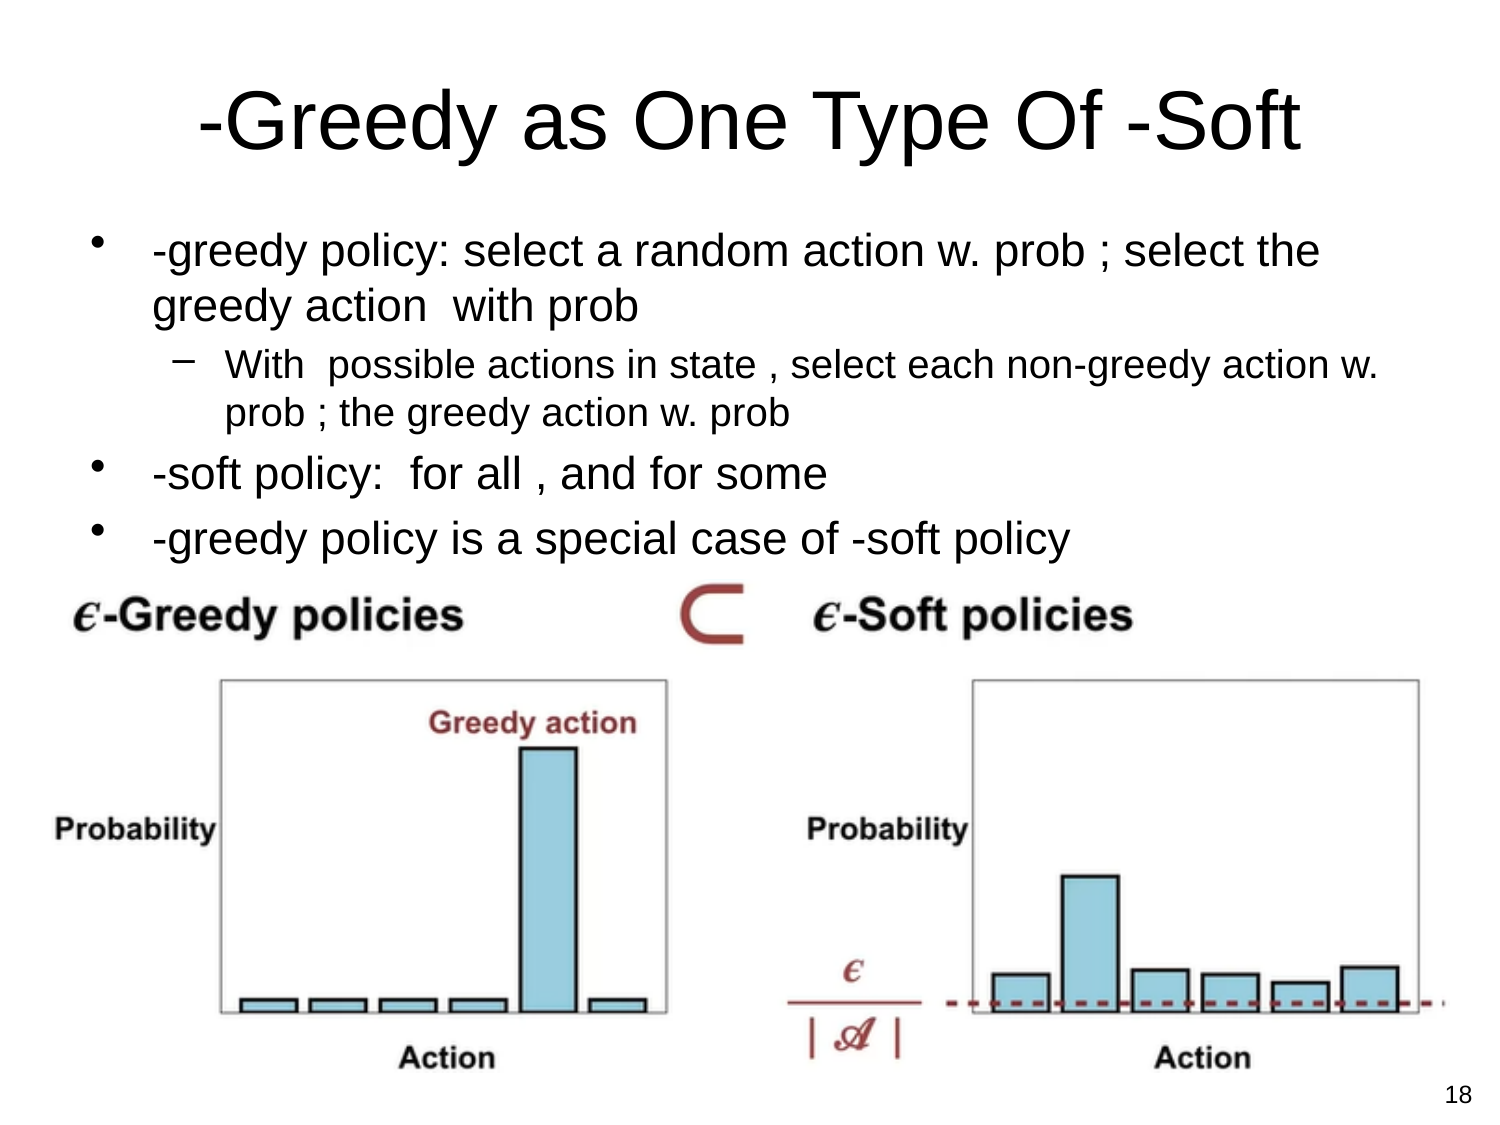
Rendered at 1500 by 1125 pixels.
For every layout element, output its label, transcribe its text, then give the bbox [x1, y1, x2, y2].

picture [50, 579, 1450, 1073]
slide_number 18 [1137, 1070, 1488, 1112]
